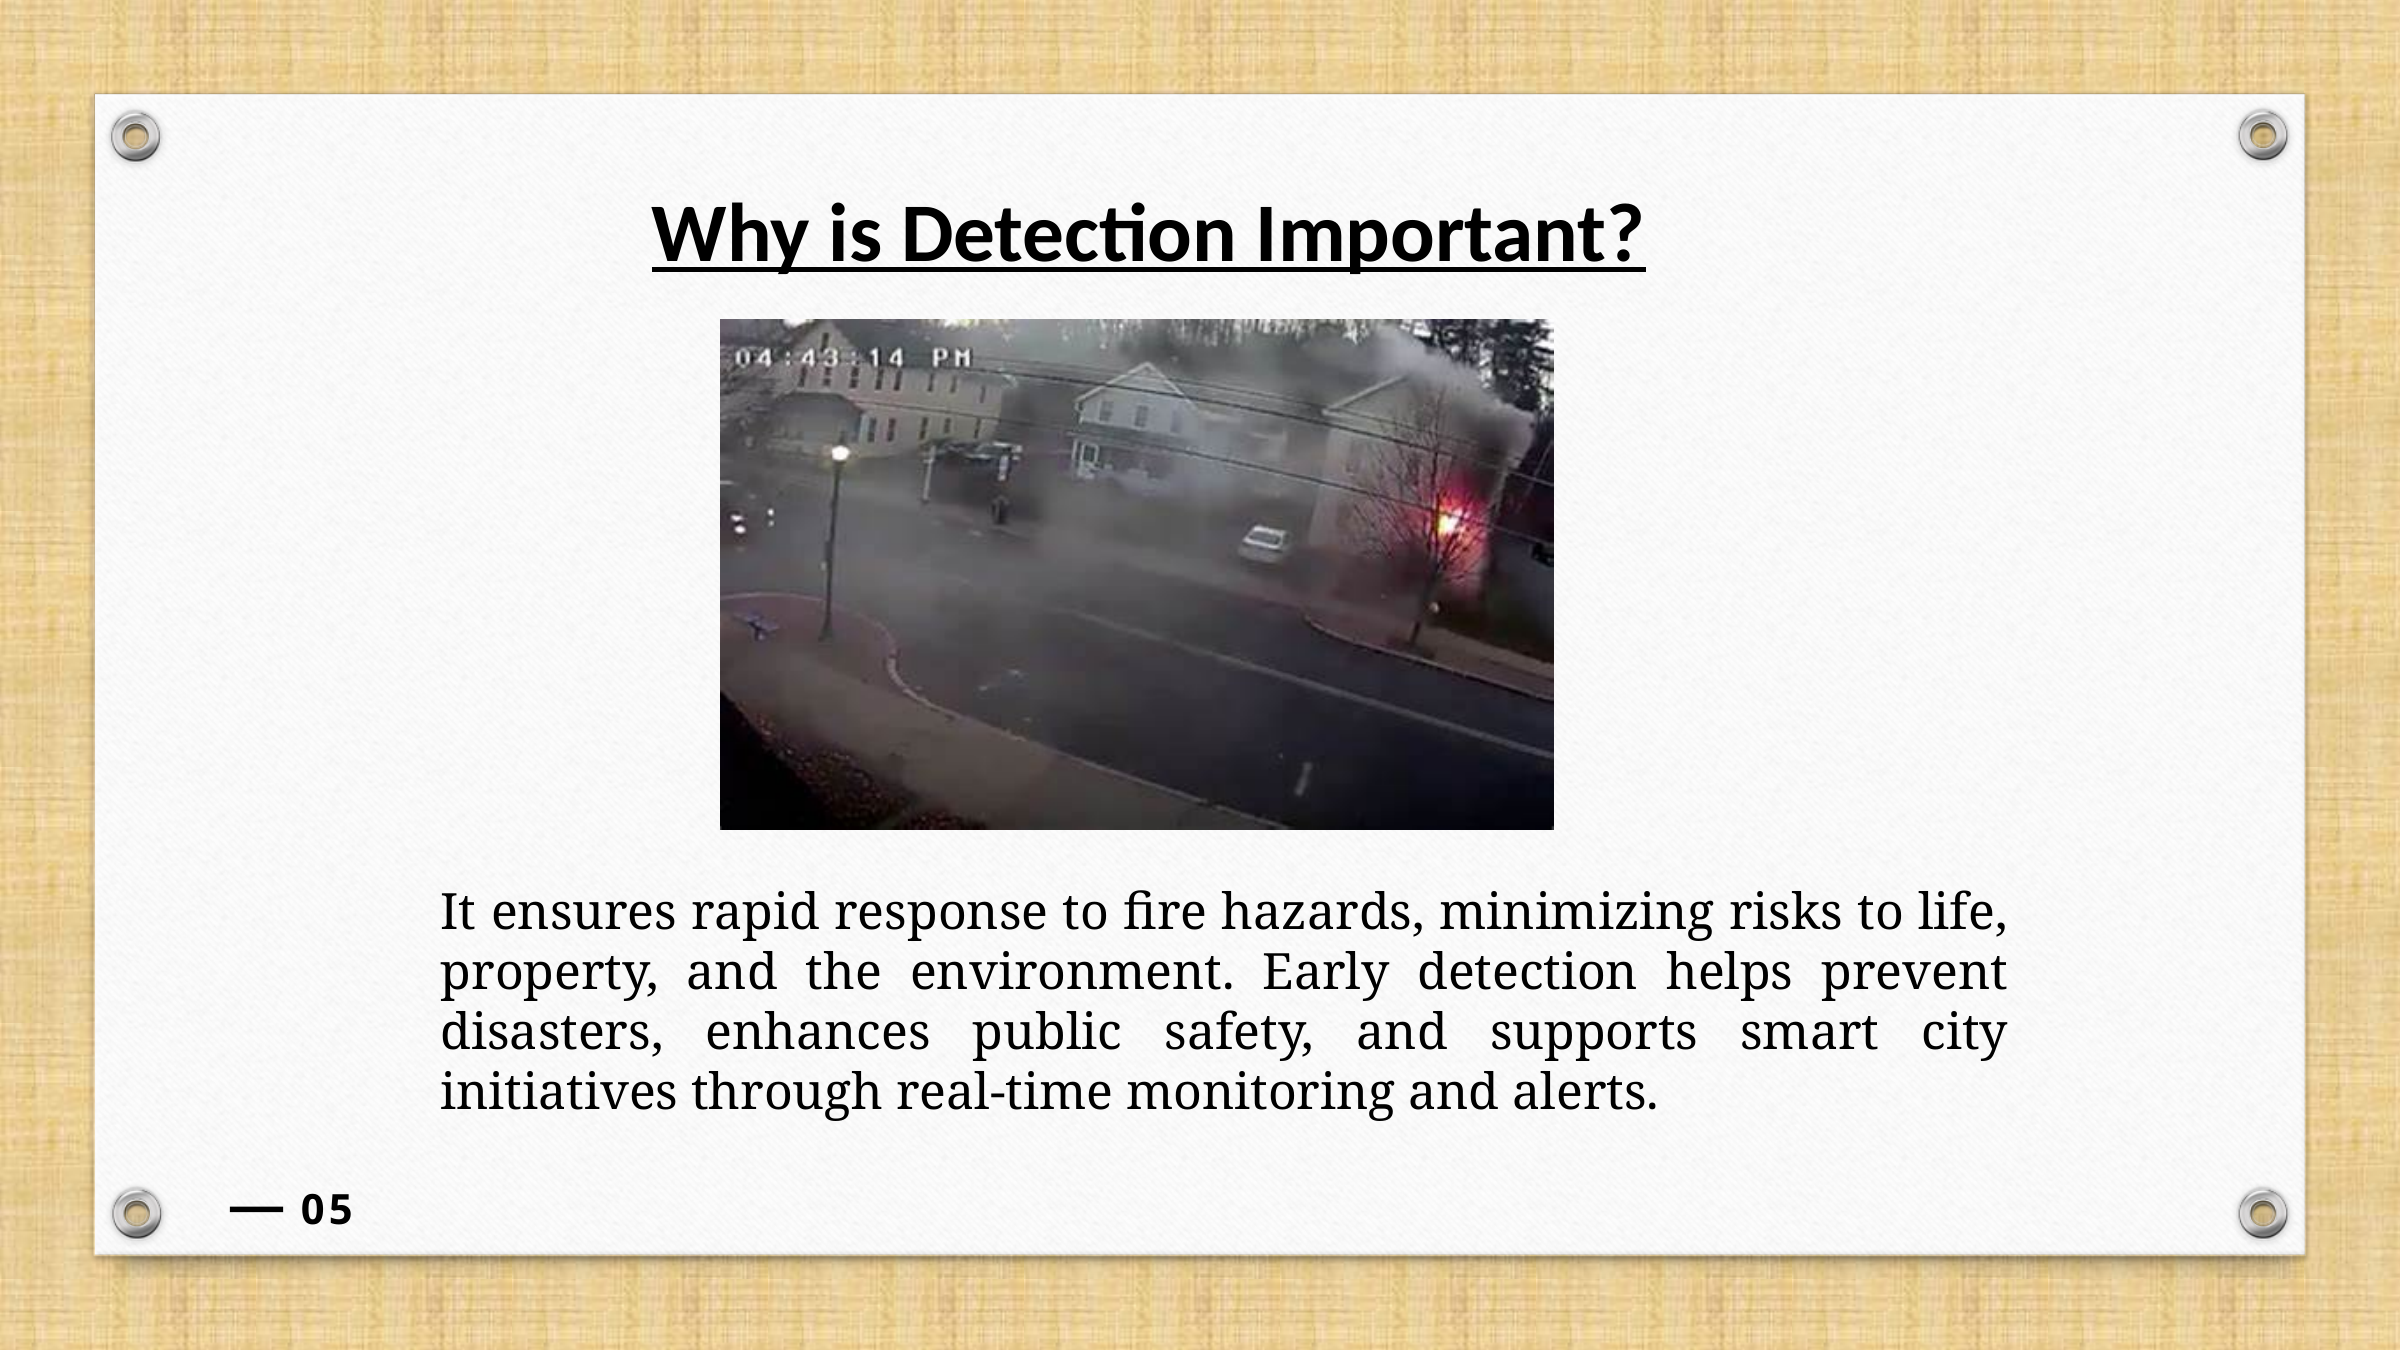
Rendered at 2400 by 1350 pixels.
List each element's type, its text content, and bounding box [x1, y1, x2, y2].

text_box It ensures rapid response to fire hazards, minimizing risks to life, property, and the environment. Early detection helps prevent disasters, enhances public safety, and supports smart city initiatives through real-time monitoring and alerts. [426, 871, 2024, 1127]
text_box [229, 1184, 354, 1234]
picture [0, 0, 2400, 1350]
text_box Why is Detection Important? [690, 211, 1607, 271]
